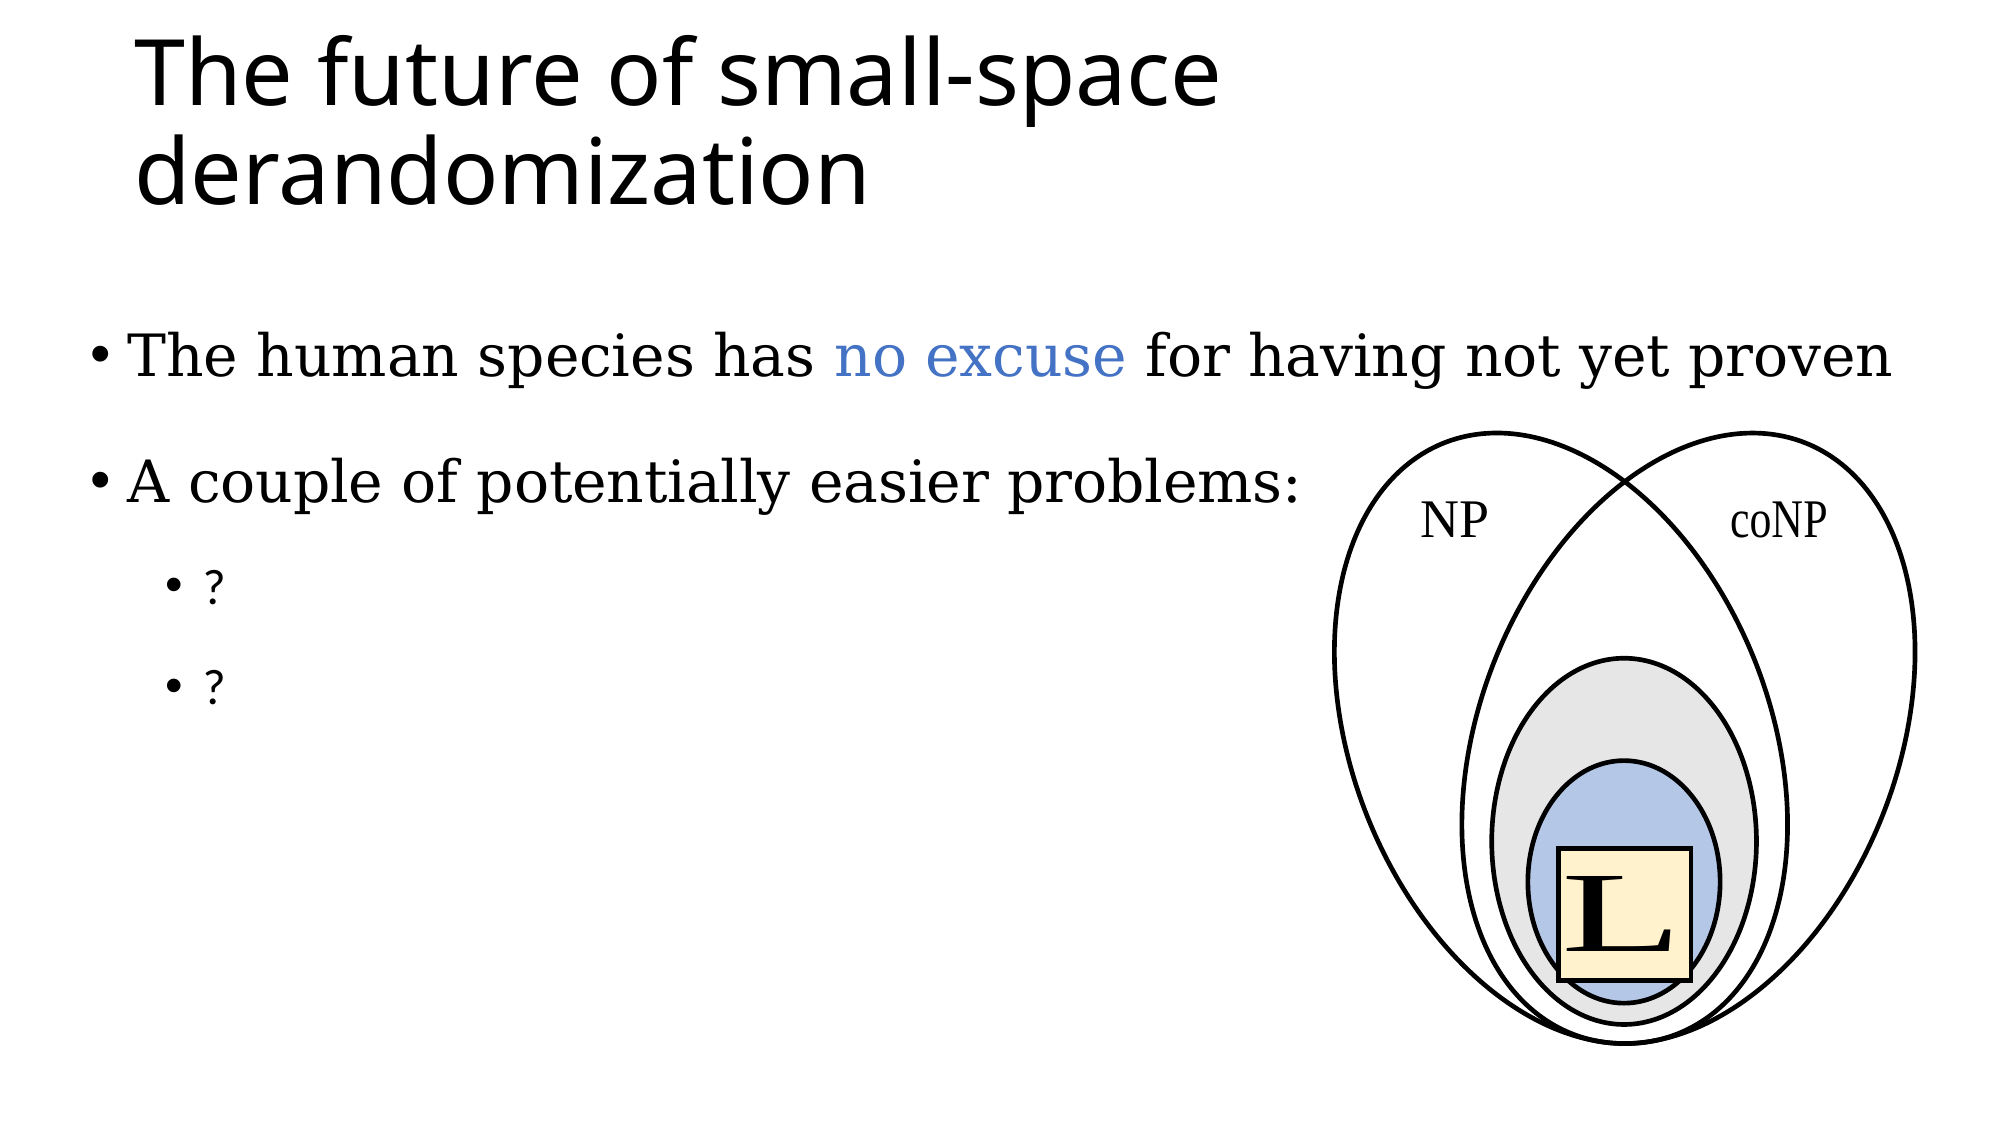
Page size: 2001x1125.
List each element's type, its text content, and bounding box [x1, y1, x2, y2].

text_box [1352, 420, 1898, 1056]
title The future of small-space derandomization [119, 16, 1845, 234]
